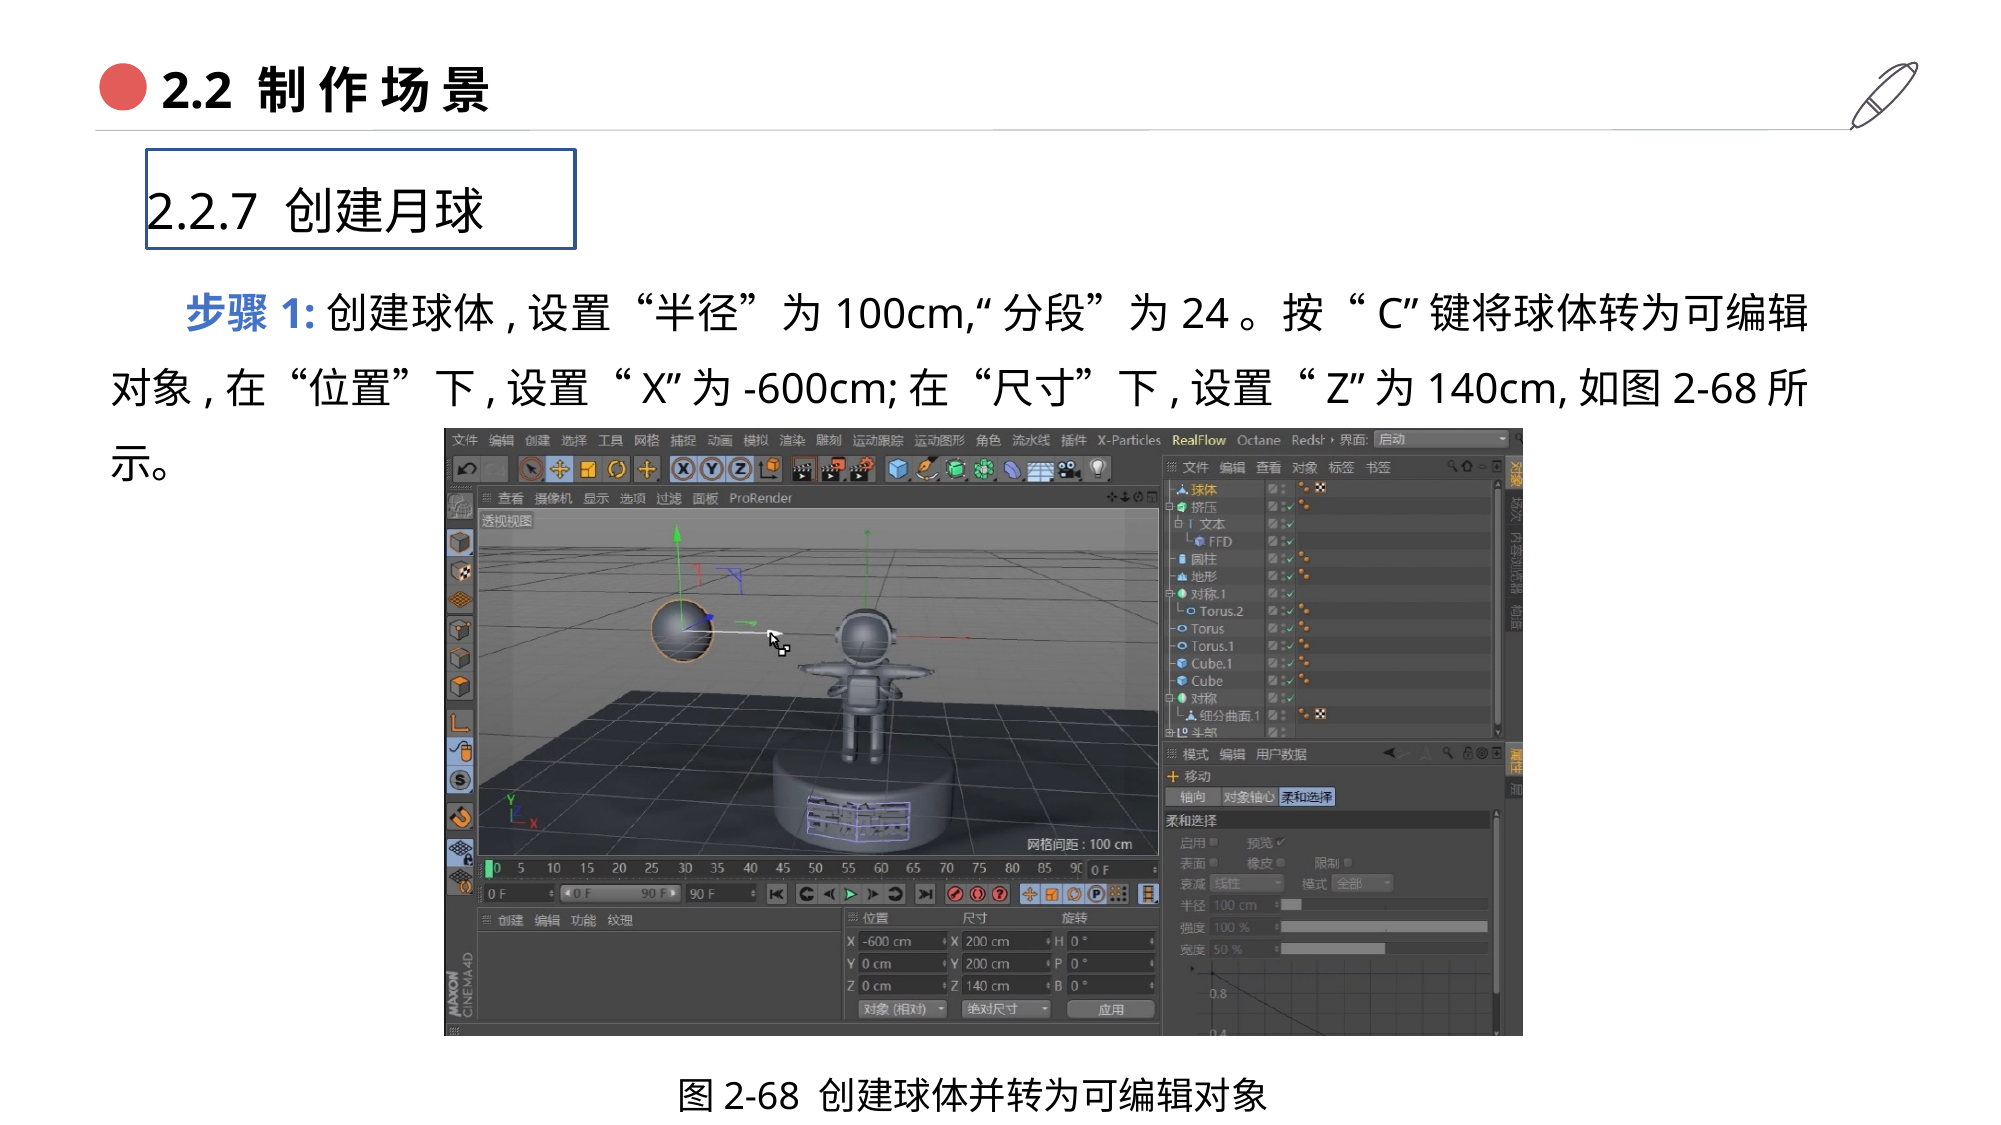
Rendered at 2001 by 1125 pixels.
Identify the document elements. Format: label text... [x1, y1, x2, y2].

picture [444, 428, 1523, 1036]
text_box 图2-68 创建球体并转为可编辑对象 [422, 1041, 1523, 1125]
text_box 步骤1:创建球体,设置“半径”为100cm,“分段”为24。按“C”键将球体转为可编辑对象,在“位置”下,设置“X”为-600cm;在“尺寸”下,设置“Z”为140cm,如图2-68所示。 [95, 254, 1825, 495]
text_box 2.2.7 创建月球 [146, 149, 575, 249]
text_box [95, 51, 1921, 131]
